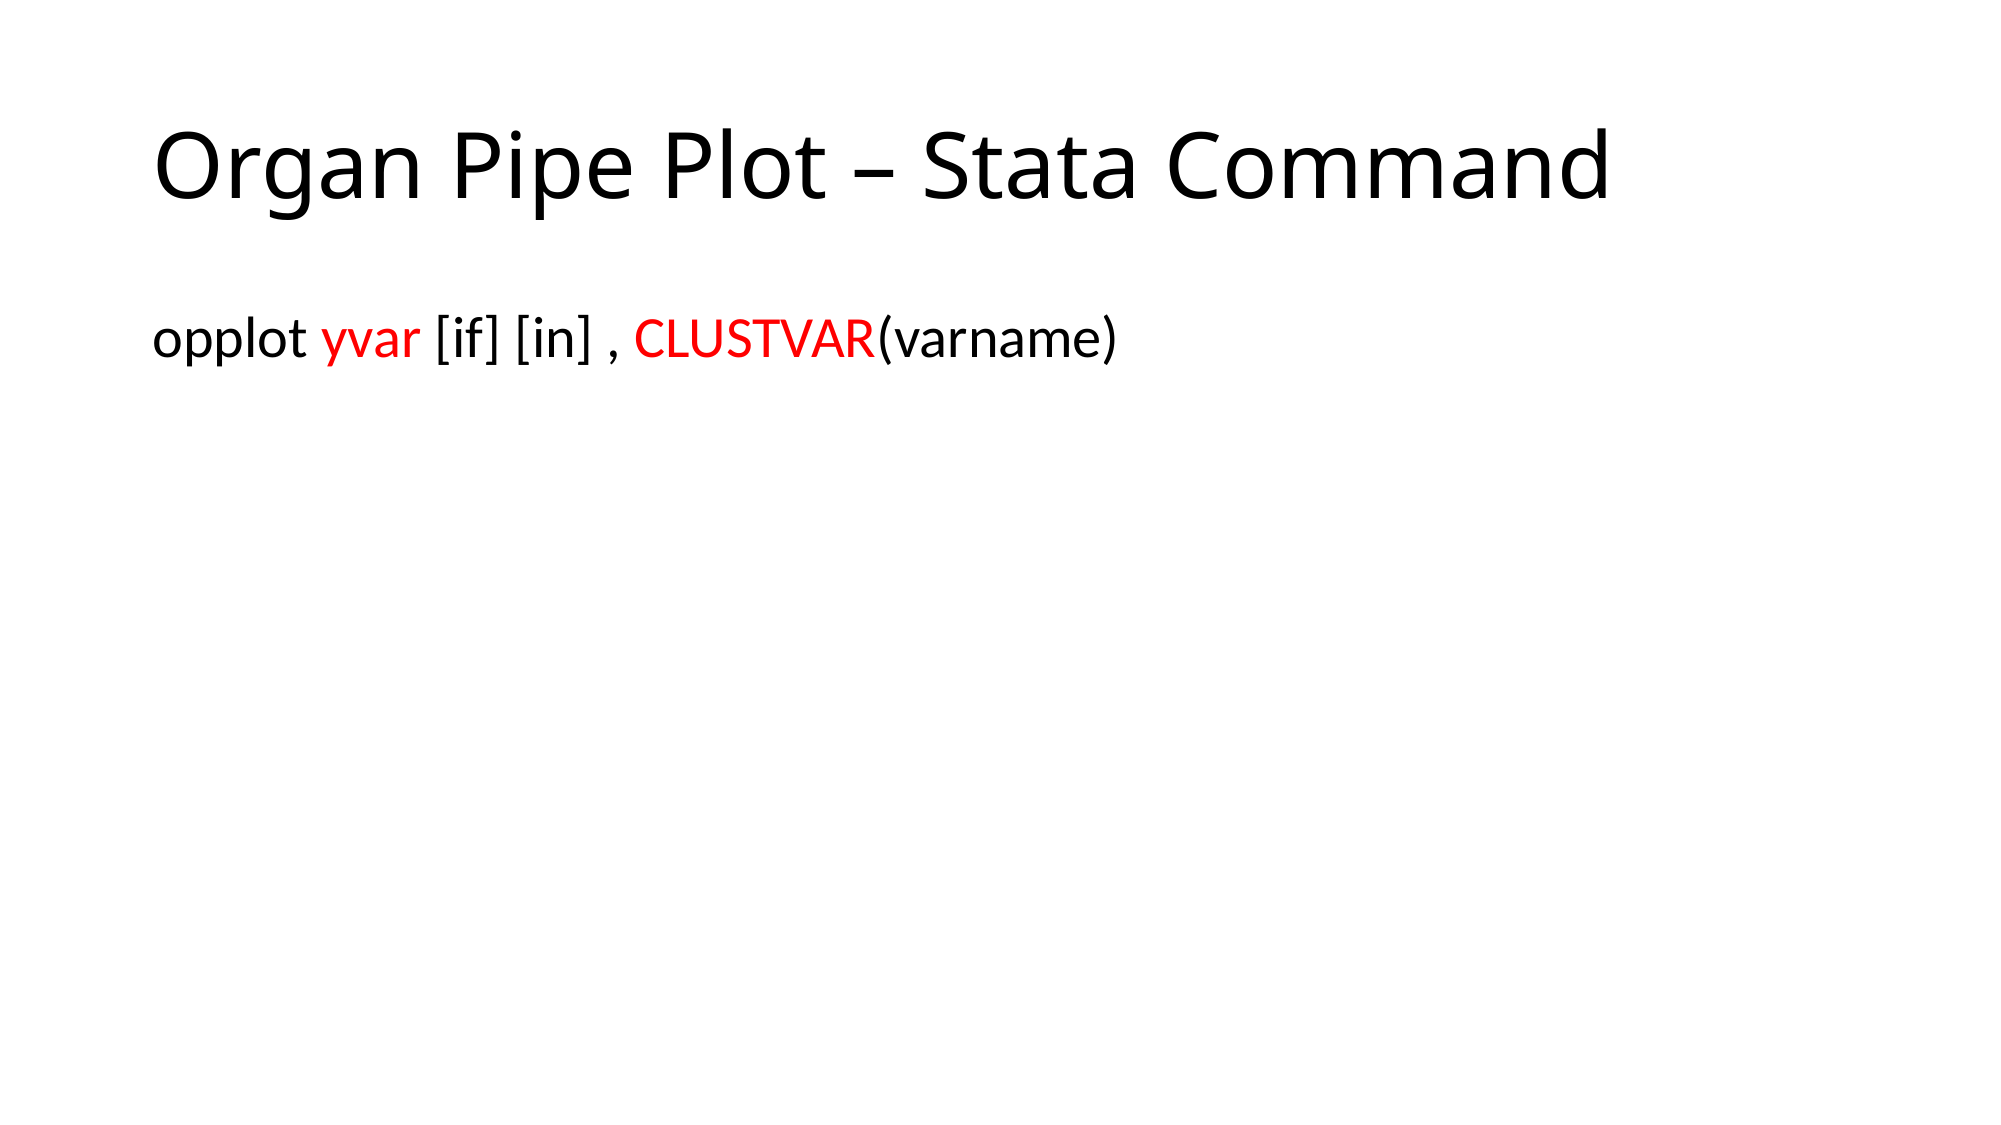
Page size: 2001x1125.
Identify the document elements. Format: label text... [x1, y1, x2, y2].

list opplot yvar [if] [in] , CLUSTVAR(varname) [137, 299, 1863, 1014]
title Organ Pipe Plot – Stata Command [137, 59, 1863, 278]
